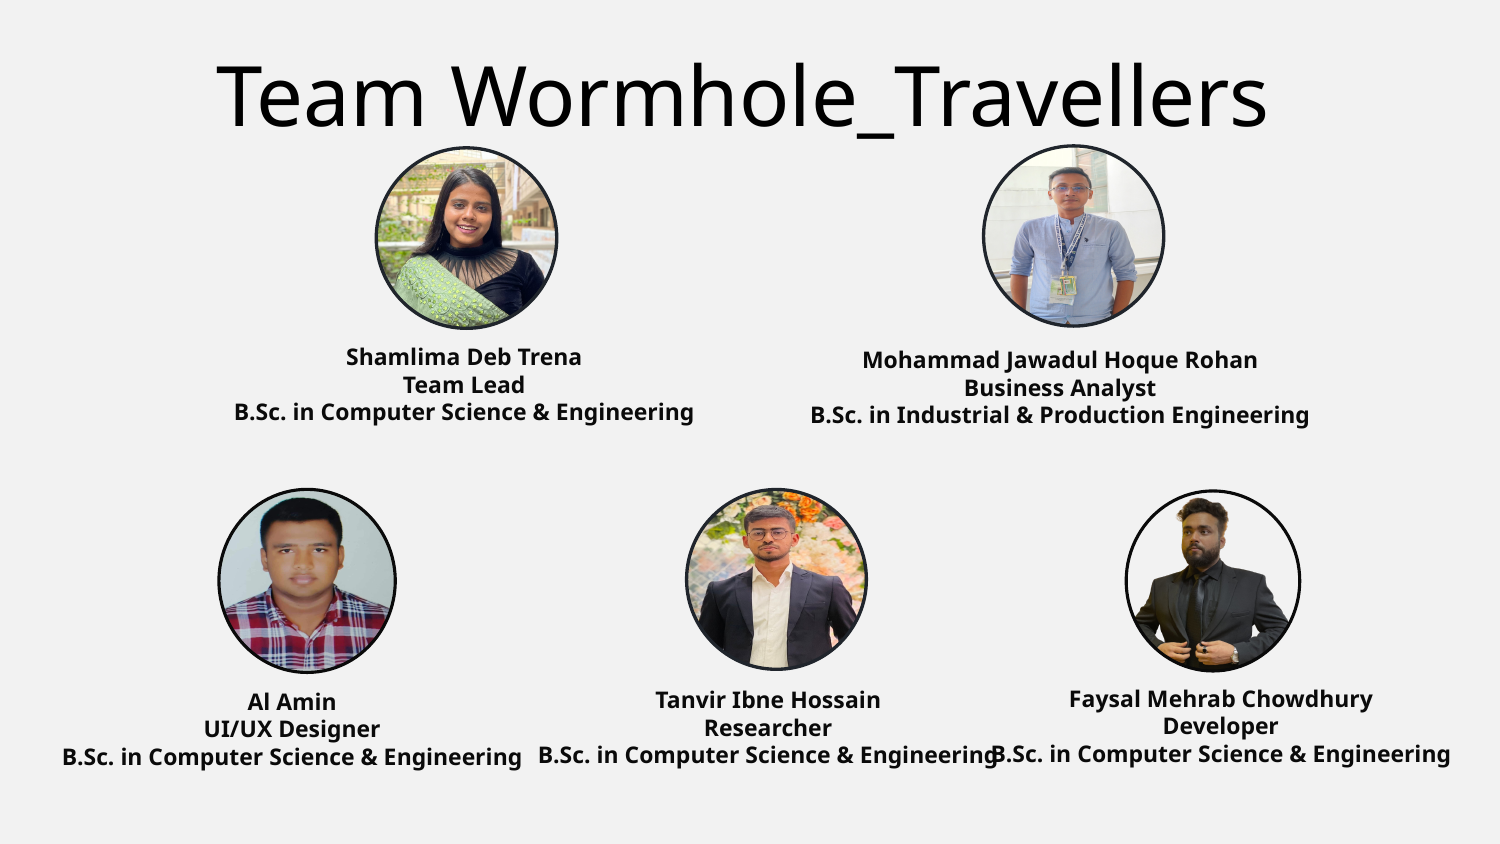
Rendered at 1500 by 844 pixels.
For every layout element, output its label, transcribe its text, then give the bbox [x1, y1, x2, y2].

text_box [979, 142, 1169, 330]
text_box Al Amin UI/UX Designer B.Sc. in Computer Science & Engineering [2, 672, 494, 777]
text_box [372, 144, 561, 332]
text_box Team Wormhole_Travellers [201, 27, 1336, 132]
picture [218, 489, 396, 673]
picture [1125, 490, 1300, 672]
text_box Faysal Mehrab Chowdhury Developer B.Sc. in Computer Science & Engineering [921, 669, 1500, 788]
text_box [682, 485, 871, 673]
text_box Shamlima Deb Trena Team Lead B.Sc. in Computer Science & Engineering [138, 327, 790, 439]
text_box Mohammad Jawadul Hoque Rohan Business Analyst B.Sc. in Industrial & Production Engineering [776, 330, 1345, 454]
text_box Tanvir Ibne Hossain Researcher B.Sc. in Computer Science & Engineering [494, 670, 1043, 797]
